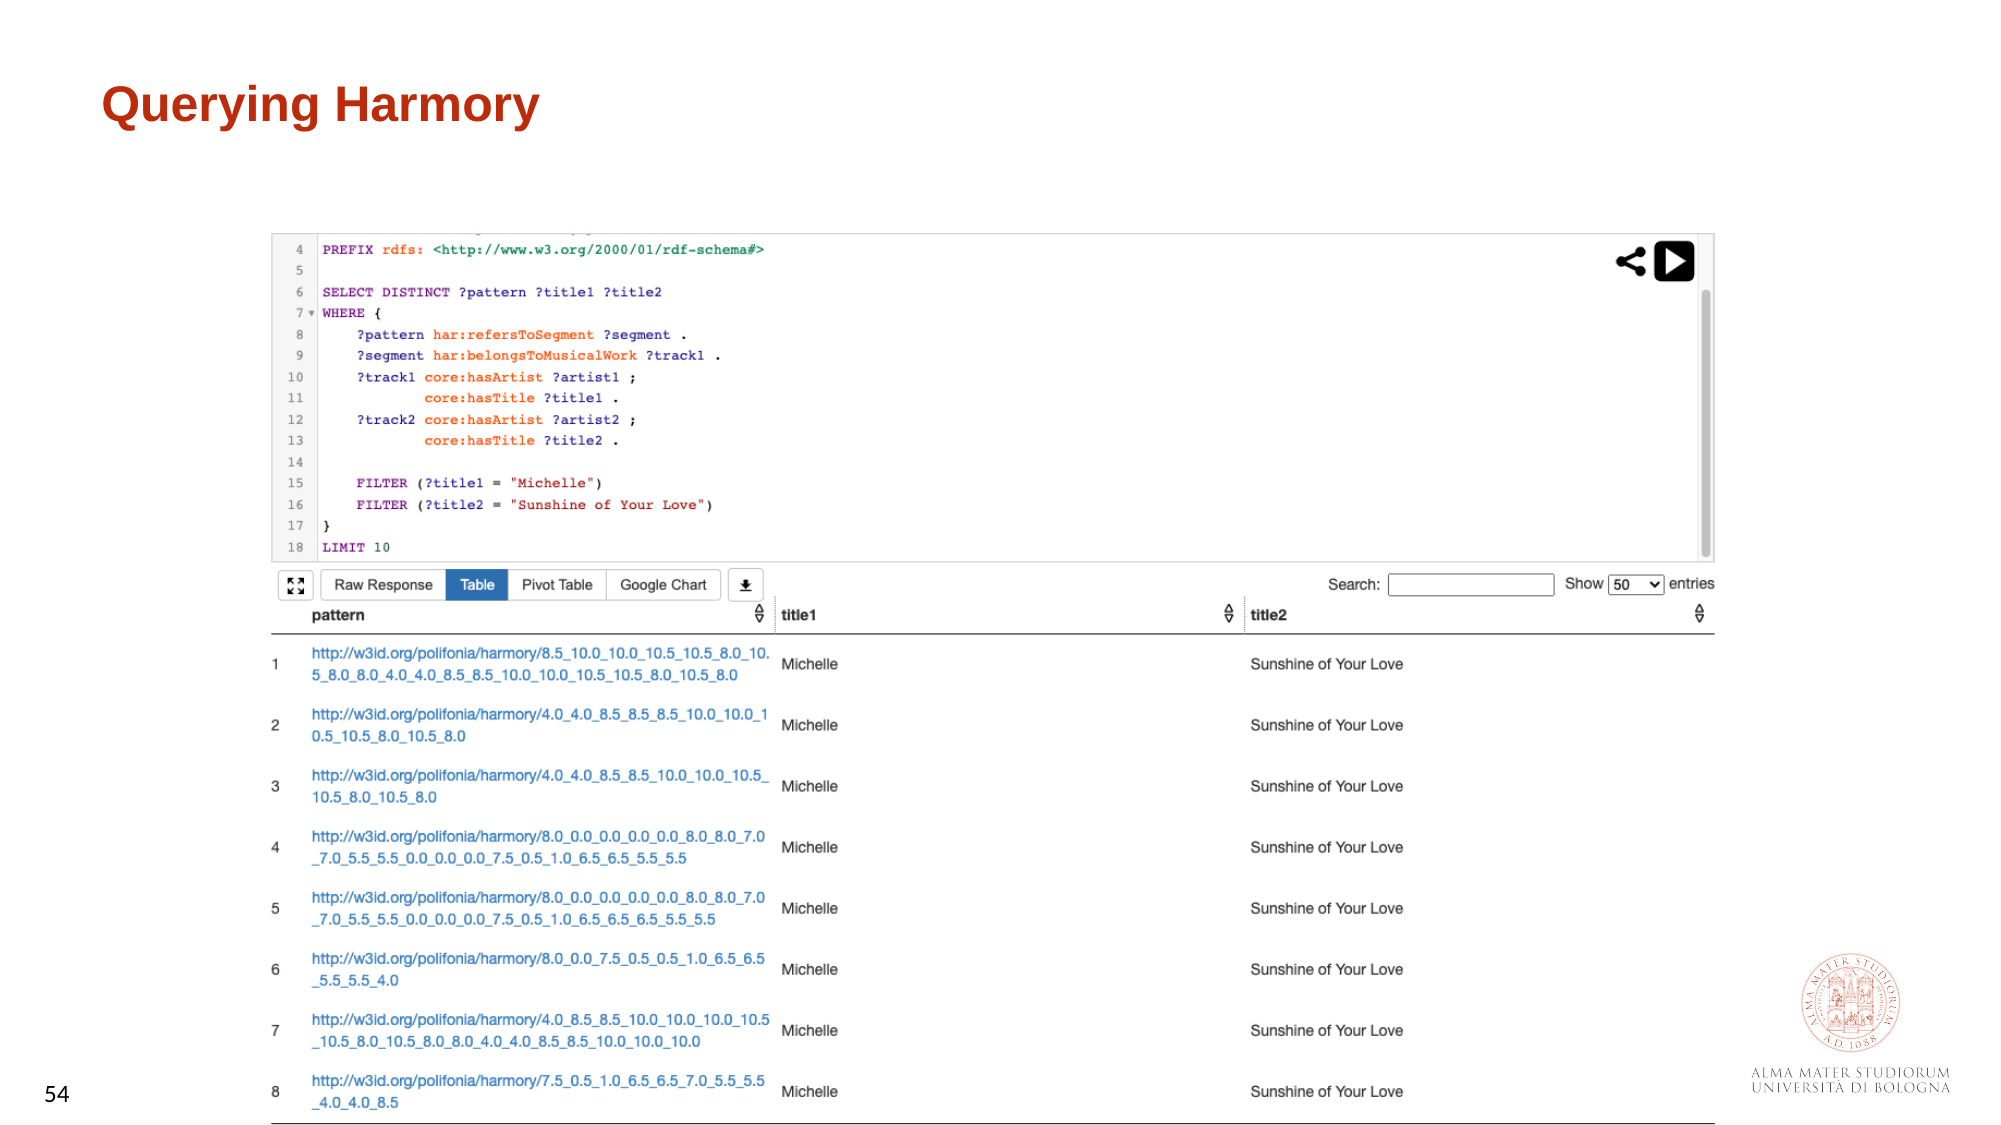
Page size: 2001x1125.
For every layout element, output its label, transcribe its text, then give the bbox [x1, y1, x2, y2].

picture [1720, 933, 1981, 1118]
list Querying Harmory [86, 78, 1930, 185]
picture [267, 231, 1717, 1125]
